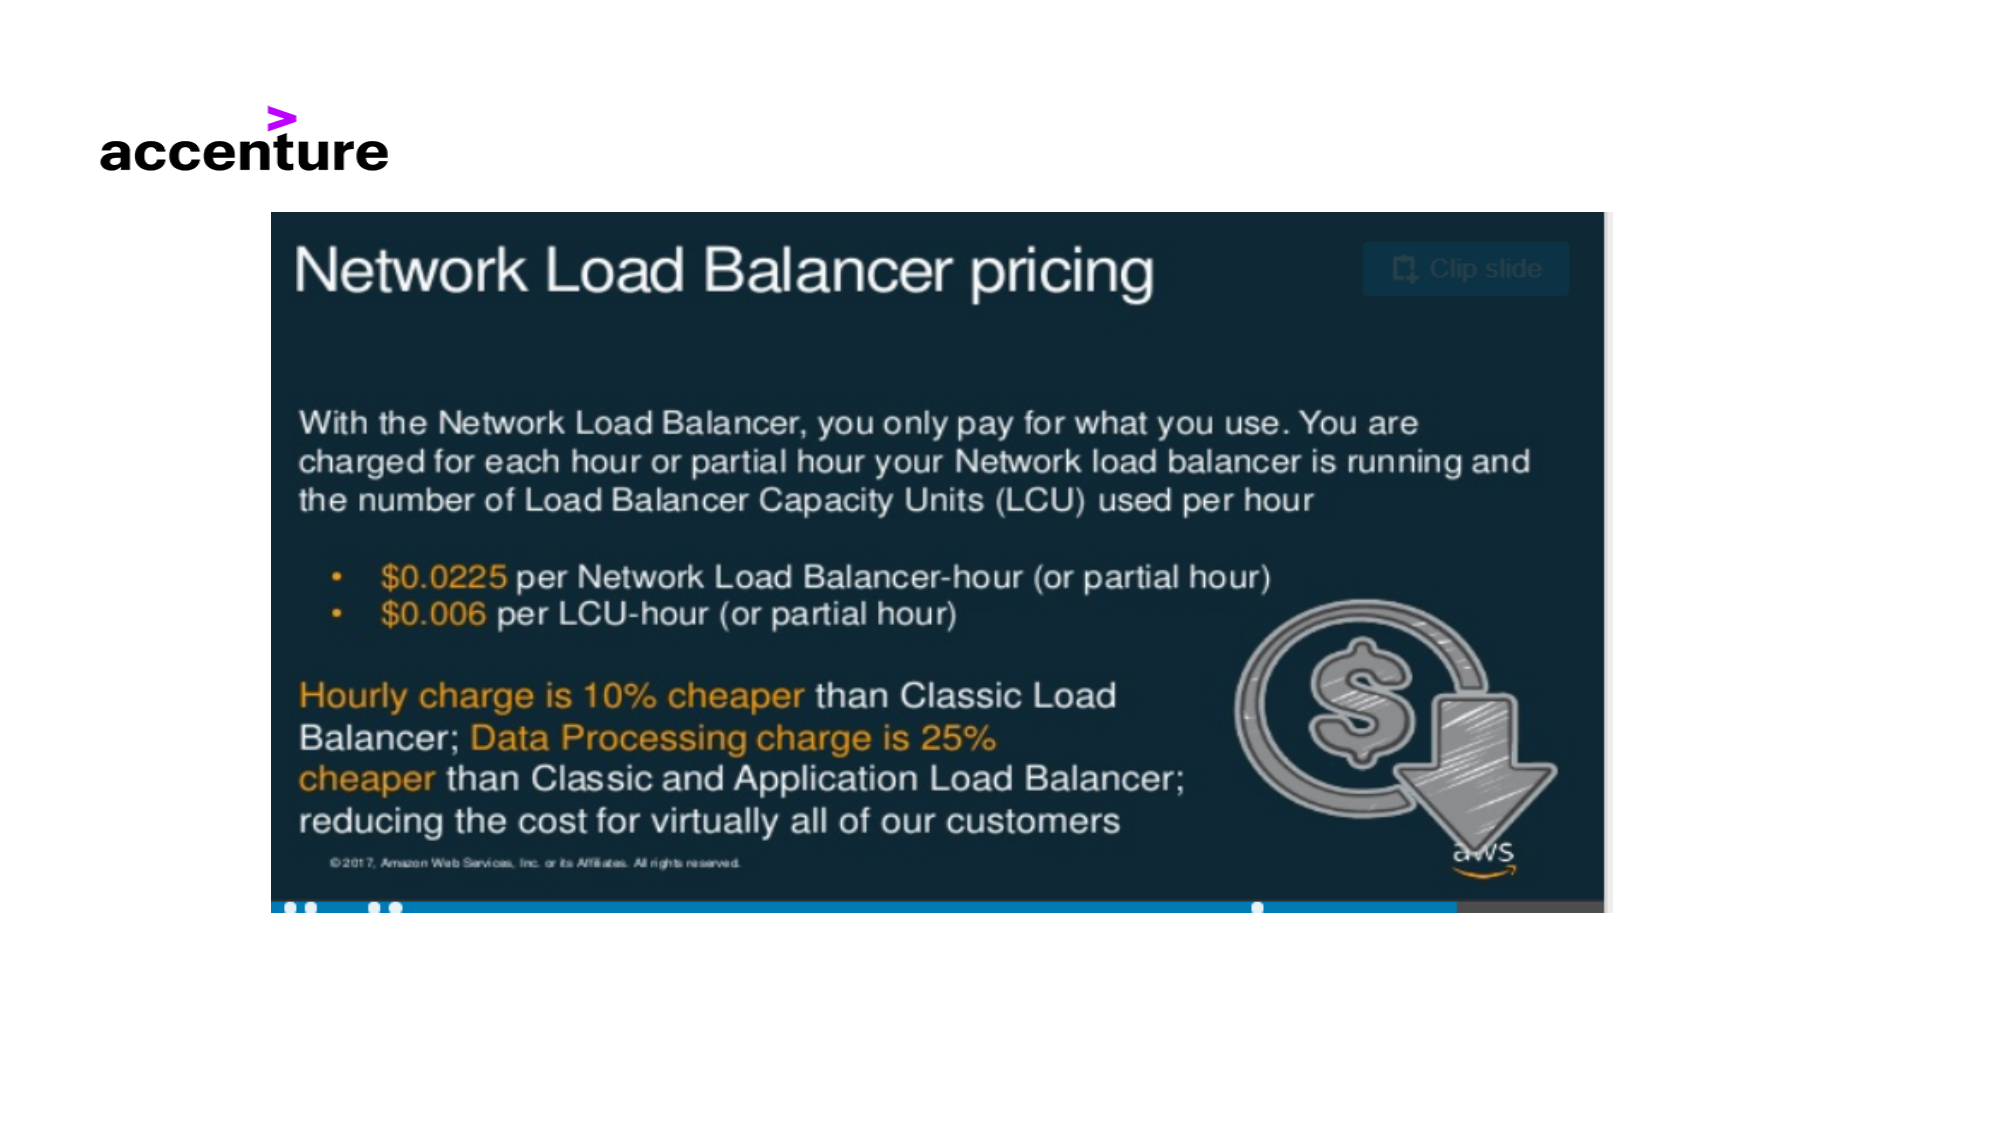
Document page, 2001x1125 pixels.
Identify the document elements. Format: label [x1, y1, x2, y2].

picture [100, 105, 388, 171]
picture [271, 212, 1613, 913]
